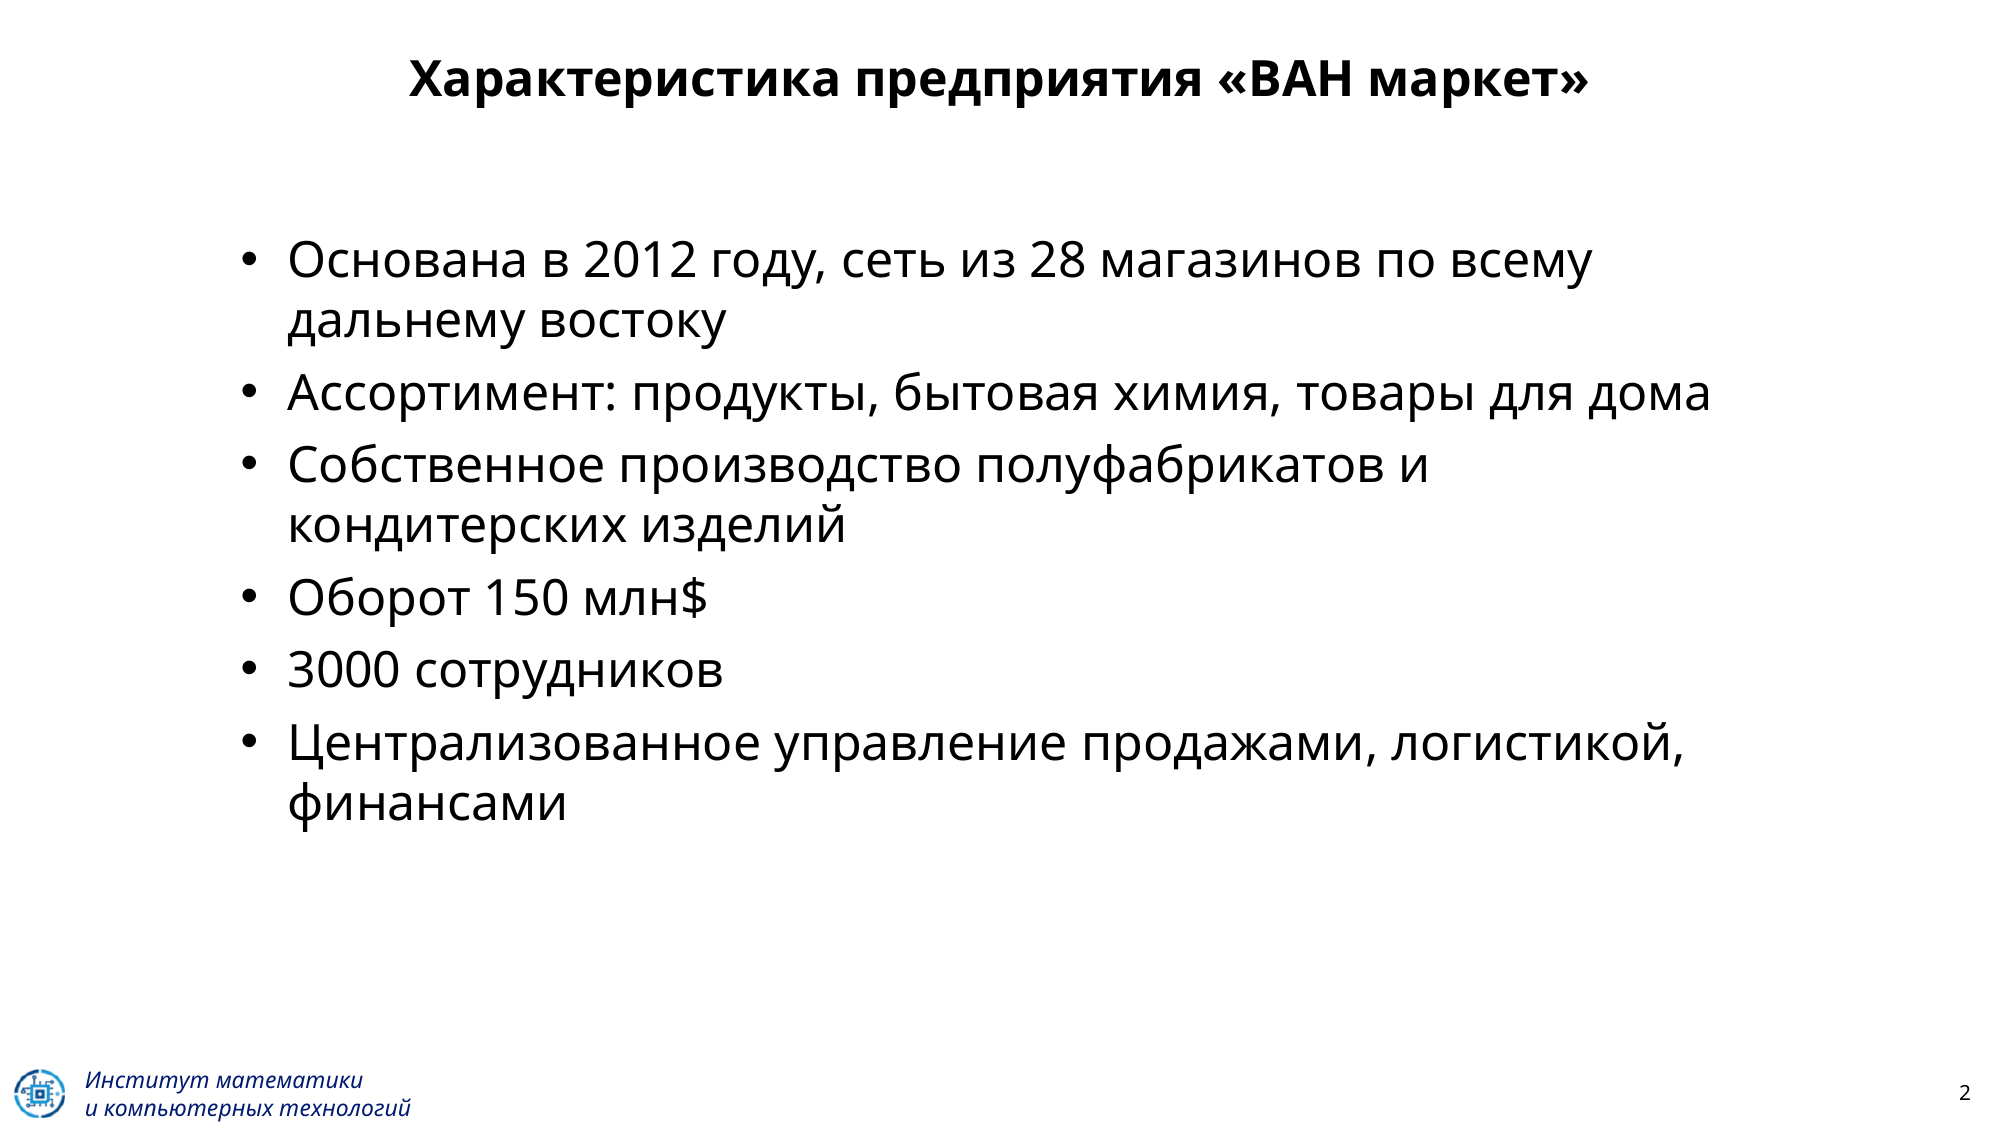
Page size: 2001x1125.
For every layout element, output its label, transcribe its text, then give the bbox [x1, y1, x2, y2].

text_box 2 [1947, 1063, 1998, 1125]
text_box Характеристика предприятия «ВАН маркет» [0, 31, 2000, 122]
text_box Основана в 2012 году, сеть из 28 магазинов по всему дальнему востоку Ассортимент: продукты, бытовая химия, товары для дома Собственное производство полуфабрикатов и кондитерских изделий Оборот 150 млн$ 3000 сотрудников Централизованное управление продажами, логистикой, финансами [225, 220, 1775, 838]
picture [14, 1069, 65, 1119]
text_box Институт математики и компьютерных технологий [69, 1058, 1071, 1125]
